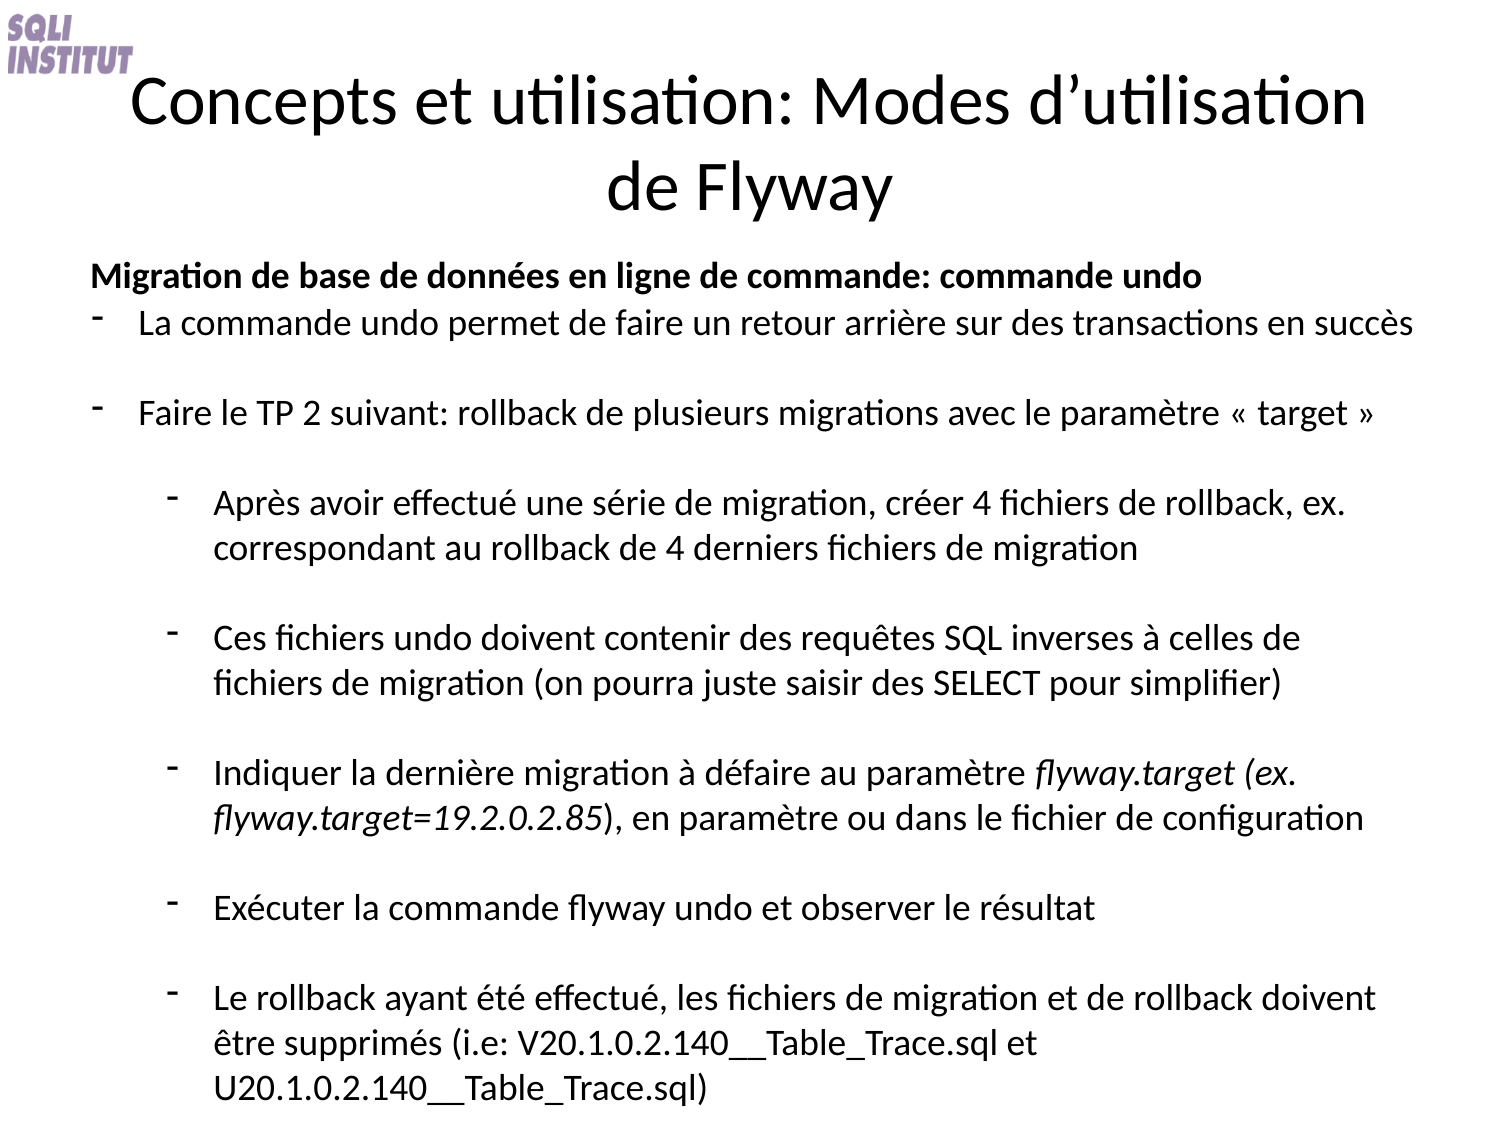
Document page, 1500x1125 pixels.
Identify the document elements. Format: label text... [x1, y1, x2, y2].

text_box Migration de base de données en ligne de commande: commande undo [75, 243, 1048, 304]
text_box [1048, 205, 1079, 290]
title Concepts et utilisation: Modes d’utilisation de Flyway [75, 45, 1425, 233]
title Concepts et utilisation: Modes d’utilisation de Flyway [8, 9, 134, 76]
text_box La commande undo permet de faire un retour arrière sur des transactions en succès Faire le TP 2 suivant: rollback de plusieurs migrations avec le paramètre « target » Après avoir effectué une série de migration, créer 4 fichiers de rollback, ex. correspondant au rollback de 4 derniers fichiers de migration Ces fichiers undo doivent contenir des requêtes SQL inverses à celles de fichiers de migration (on pourra juste saisir des SELECT pour simplifier) Indiquer la dernière migration à défaire au paramètre flyway.target (ex. flyway.target=19.2.0.2.85), en paramètre ou dans le fichier de configuration Exécuter la commande flyway undo et observer le résultat Le rollback ayant été effectué, les fichiers de migration et de rollback doivent être supprimés (i.e: V20.1.0.2.140__Table_Trace.sql et U20.1.0.2.140__Table_Trace.sql) [76, 290, 1436, 1125]
text_box Migration de base de données en ligne de commande: commande undo [1079, 243, 1434, 290]
